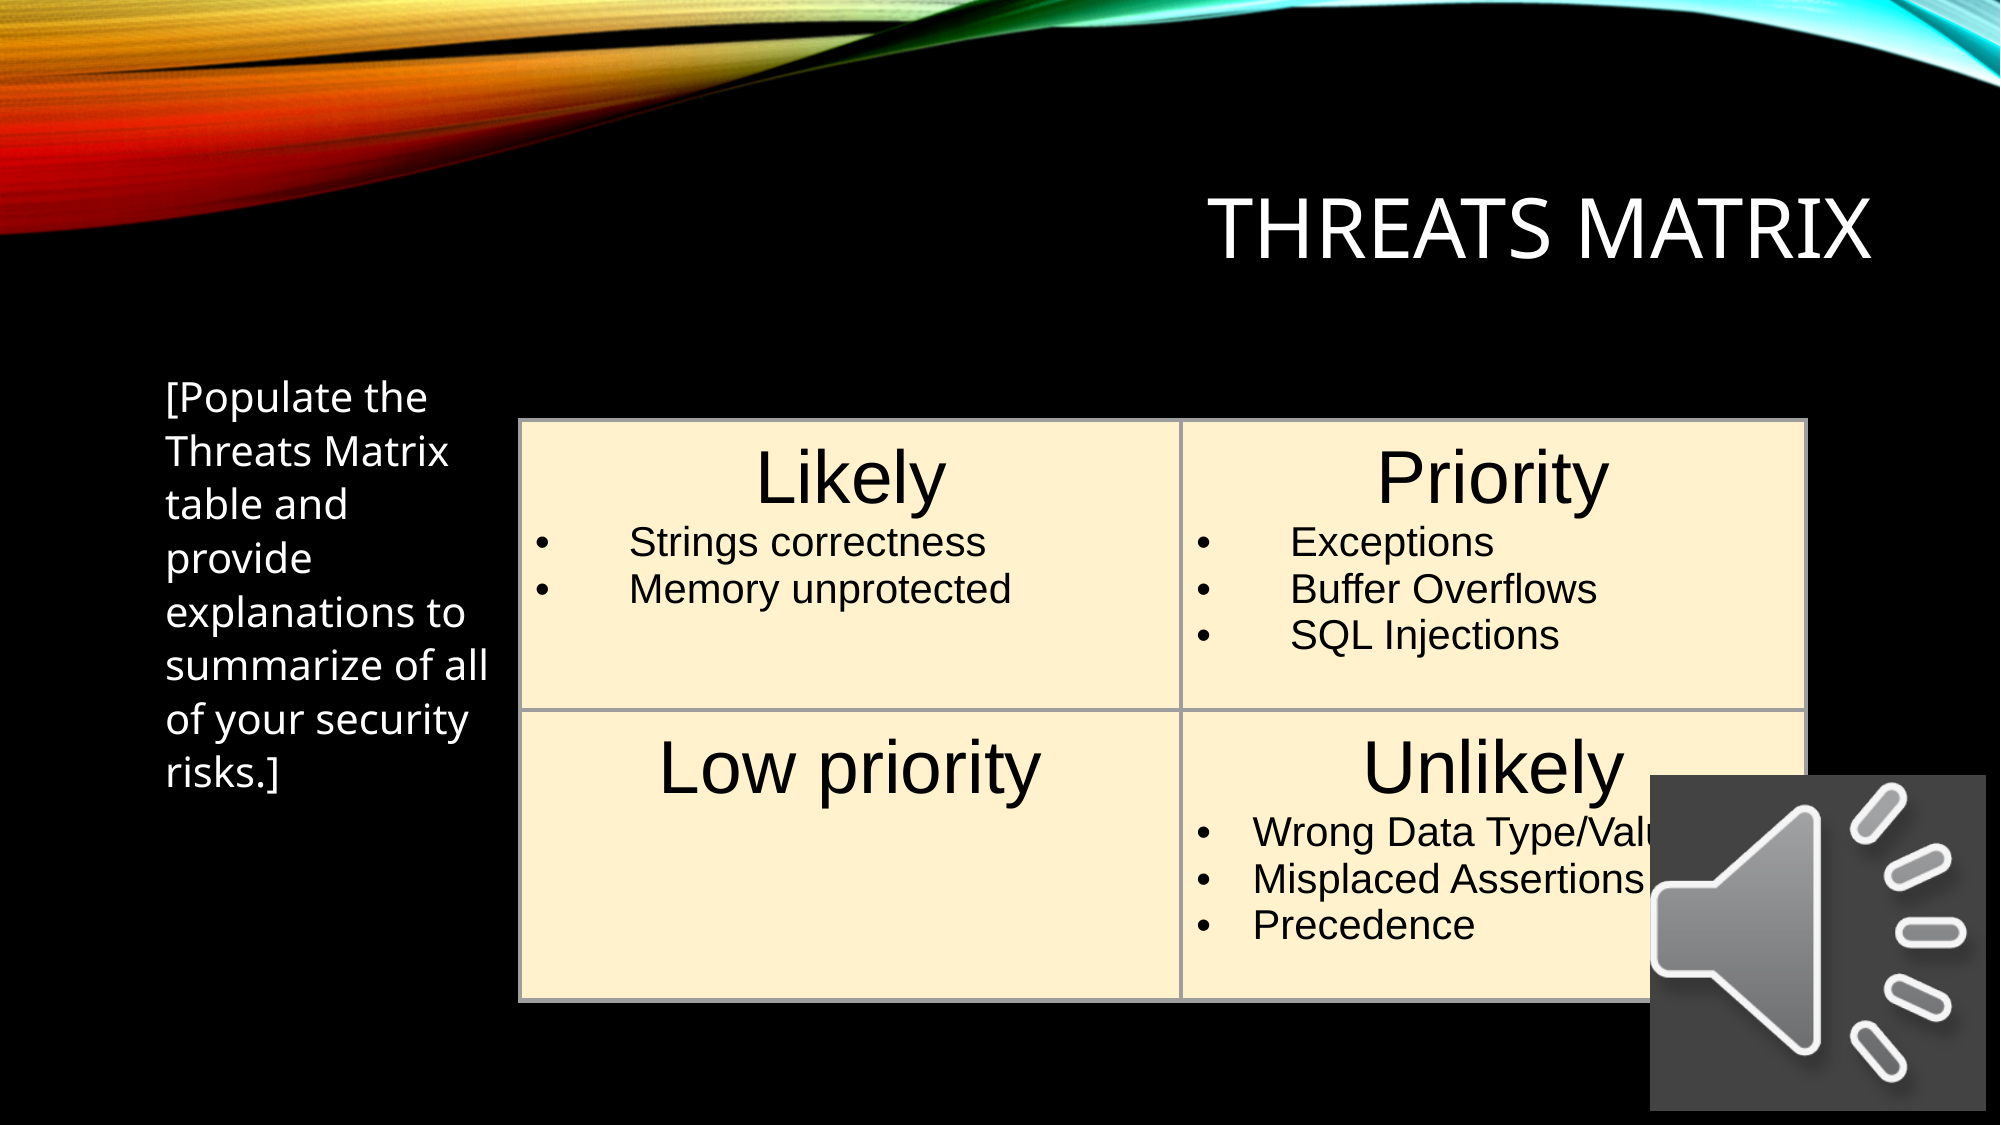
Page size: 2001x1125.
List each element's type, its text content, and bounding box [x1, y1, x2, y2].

list [Populate the Threats Matrix table and provide explanations to summarize of all of your security risks.] [112, 360, 521, 1021]
table_cell Low priority [522, 712, 1179, 998]
table_header Priority Exceptions Buffer Overflows SQL Injections [1183, 422, 1804, 708]
title THREATS MATRIX [474, 125, 1888, 338]
table_cell Unlikely Wrong Data Type/Value Misplaced Assertions Precedence [1183, 712, 1804, 998]
picture [1648, 773, 1987, 1112]
picture [0, 0, 2000, 237]
table_header Likely Strings correctness Memory unprotected [522, 422, 1179, 708]
